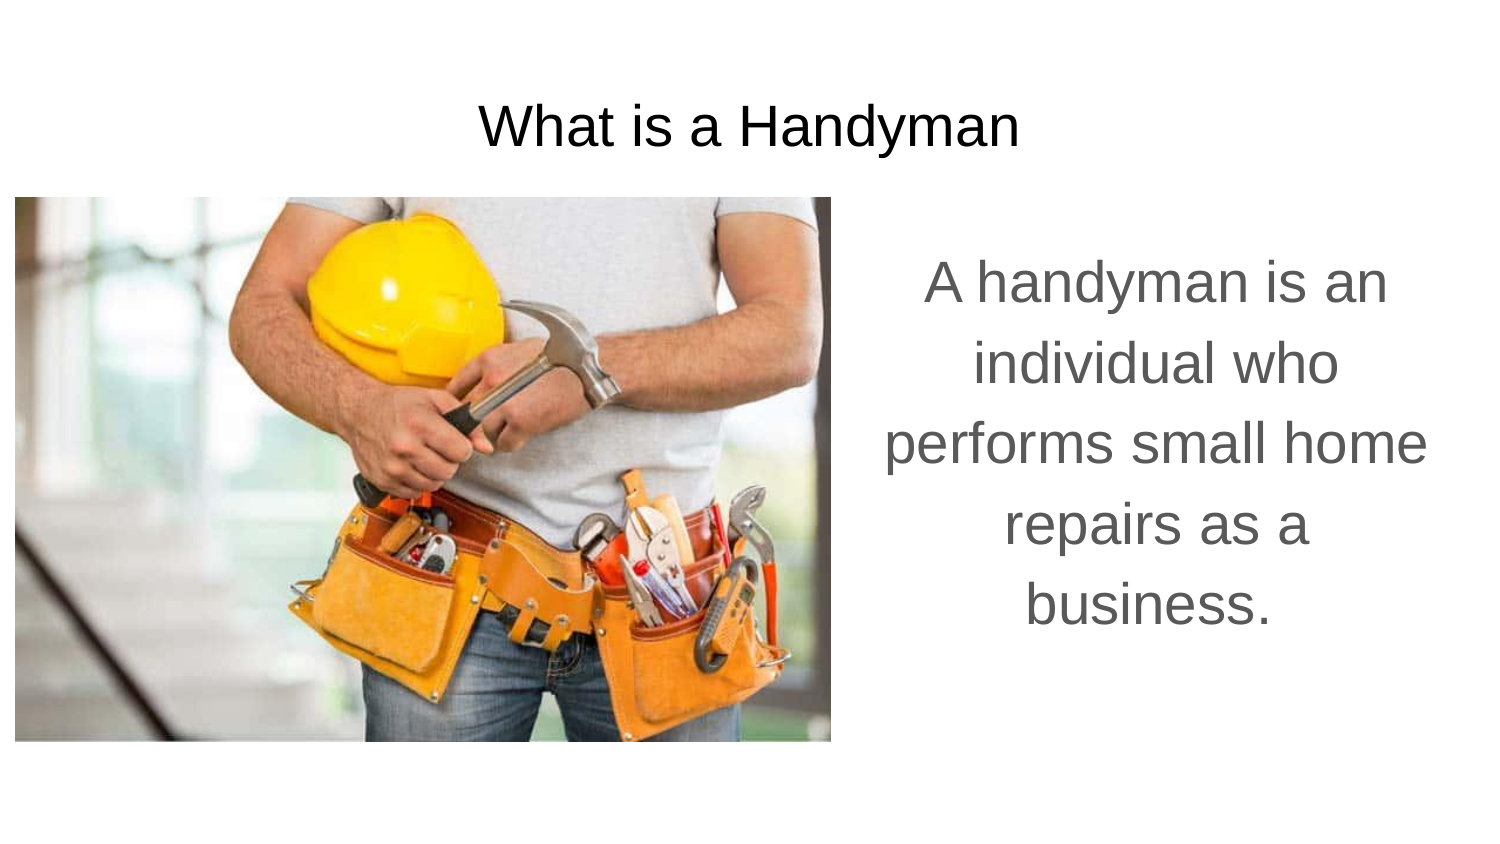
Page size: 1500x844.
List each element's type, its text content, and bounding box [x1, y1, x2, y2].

title What is a Handyman [51, 72, 1449, 167]
list A handyman is an individual who performs small home repairs as a business. [865, 218, 1449, 780]
picture [14, 197, 831, 742]
